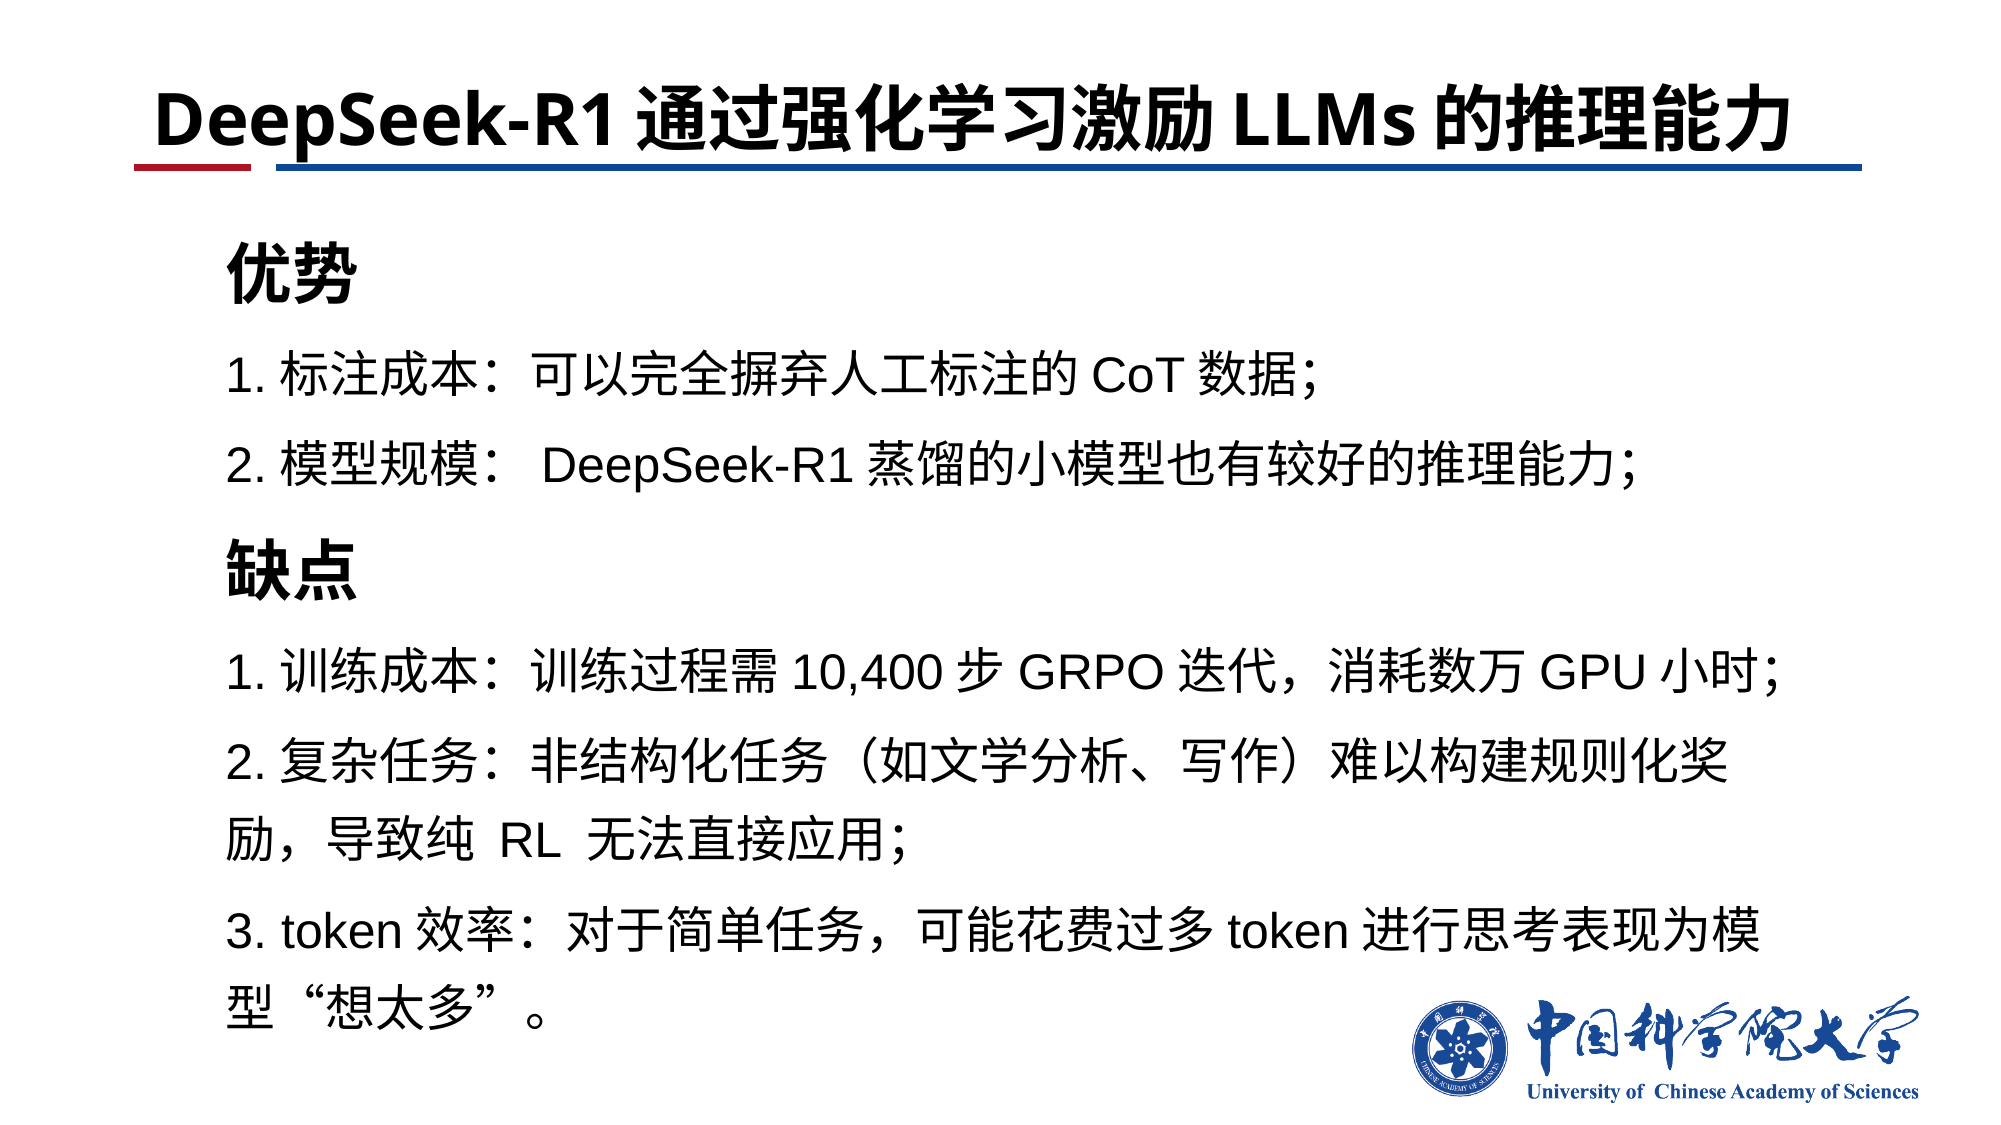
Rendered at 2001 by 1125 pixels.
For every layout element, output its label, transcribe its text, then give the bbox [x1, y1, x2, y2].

title DeepSeek-R1通过强化学习激励LLMs的推理能力 [137, 0, 1863, 168]
picture [1412, 996, 1919, 1103]
text_box 优势 1.标注成本：可以完全摒弃人工标注的CoT数据； 2.模型规模：DeepSeek-R1蒸馏的小模型也有较好的推理能力； 缺点 1.训练成本：训练过程需10,400步GRPO迭代，消耗数万GPU小时； 2.复杂任务：非结构化任务（如文学分析、写作）难以构建规则化奖励，导致纯 RL 无法直接应用； 3. token效率：对于简单任务，可能花费过多token进行思考表现为模型“想太多”。 [210, 200, 1790, 1044]
